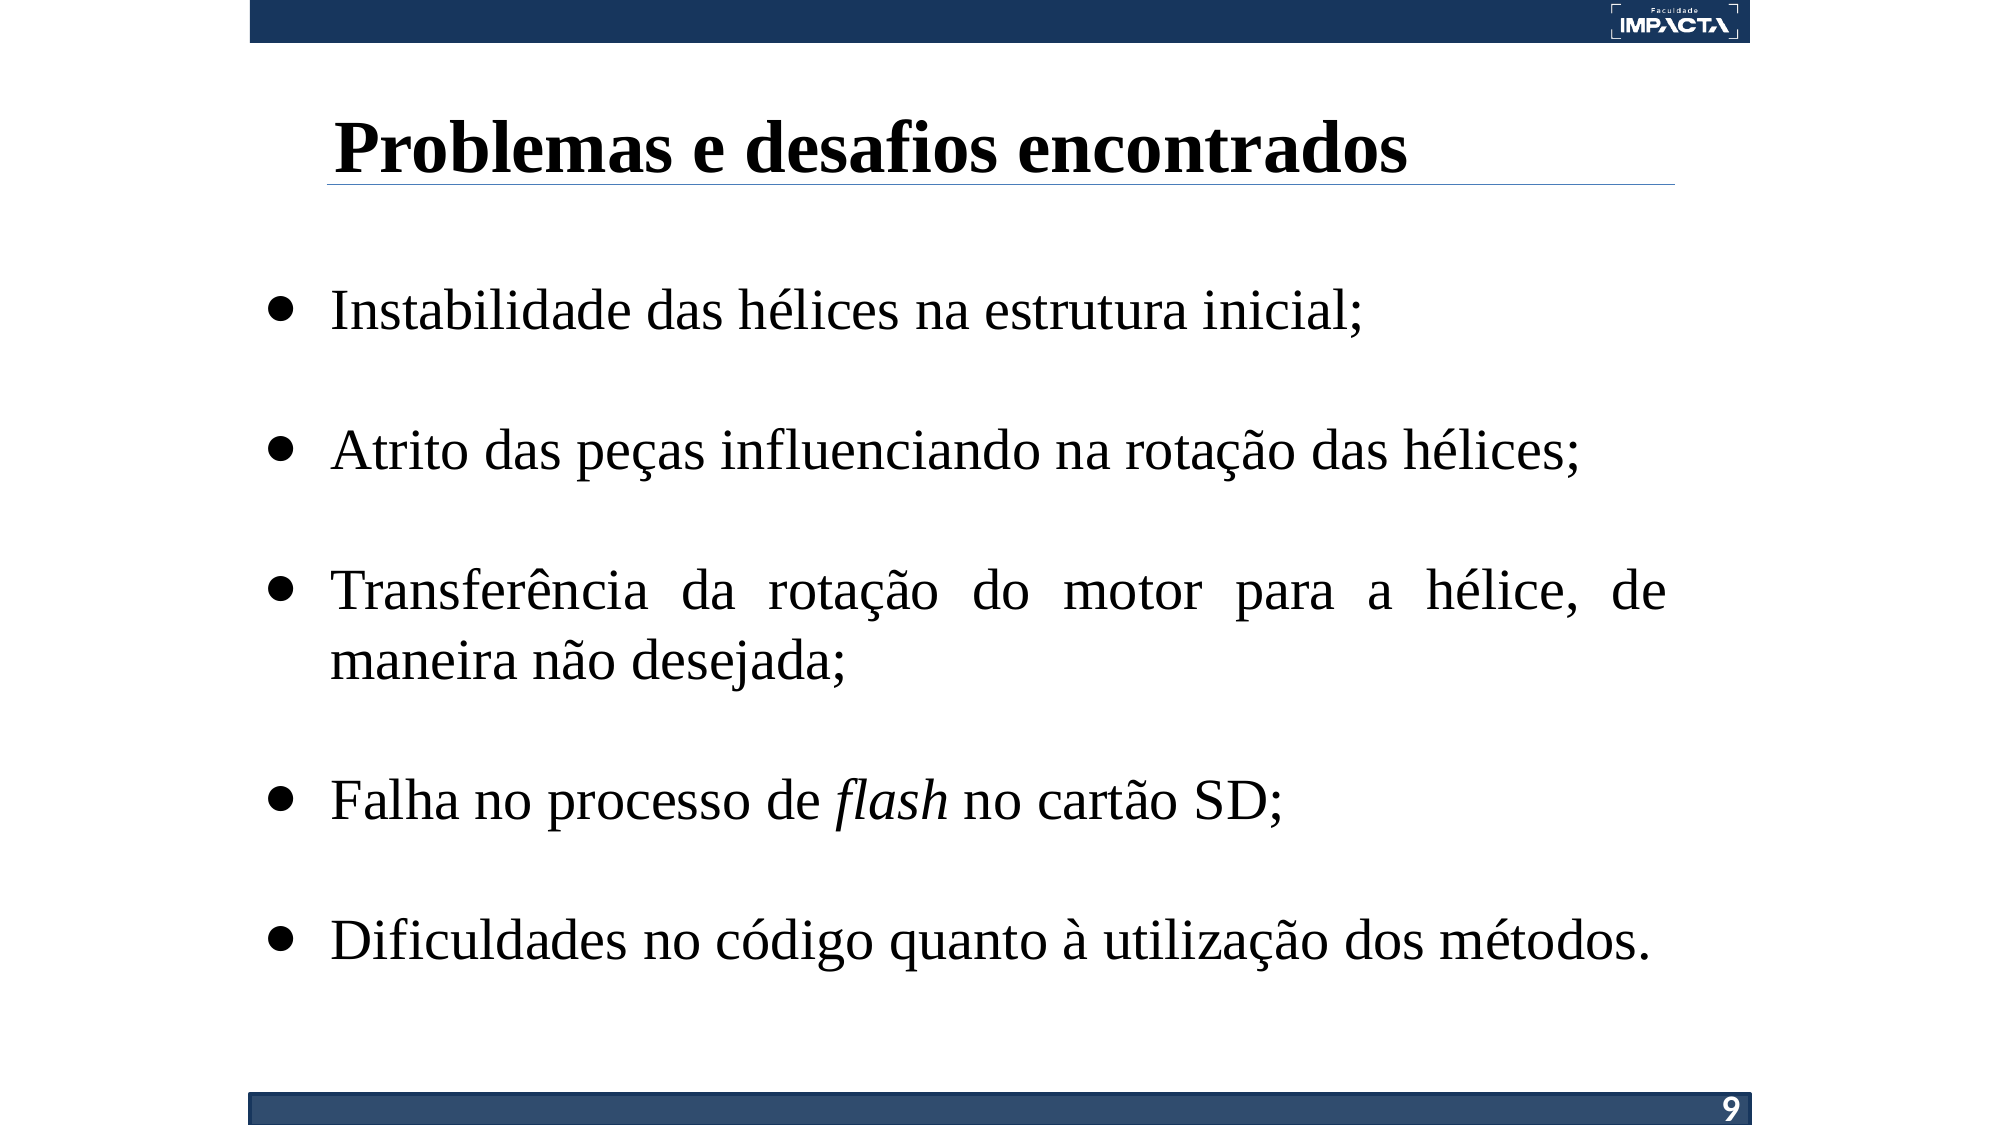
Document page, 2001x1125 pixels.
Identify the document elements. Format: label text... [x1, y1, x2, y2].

title Problemas e desafios encontrados [326, 89, 1675, 197]
picture [1604, 0, 1745, 43]
text_box Instabilidade das hélices na estrutura inicial; Atrito das peças influenciando na rotação das hélices; Transferência da rotação do motor para a hélice, de maneira não desejada; Falha no processo de flash no cartão SD; Dificuldades no código quanto à utilização dos métodos. [248, 263, 1675, 979]
slide_number ‹#› [1711, 1076, 1748, 1125]
